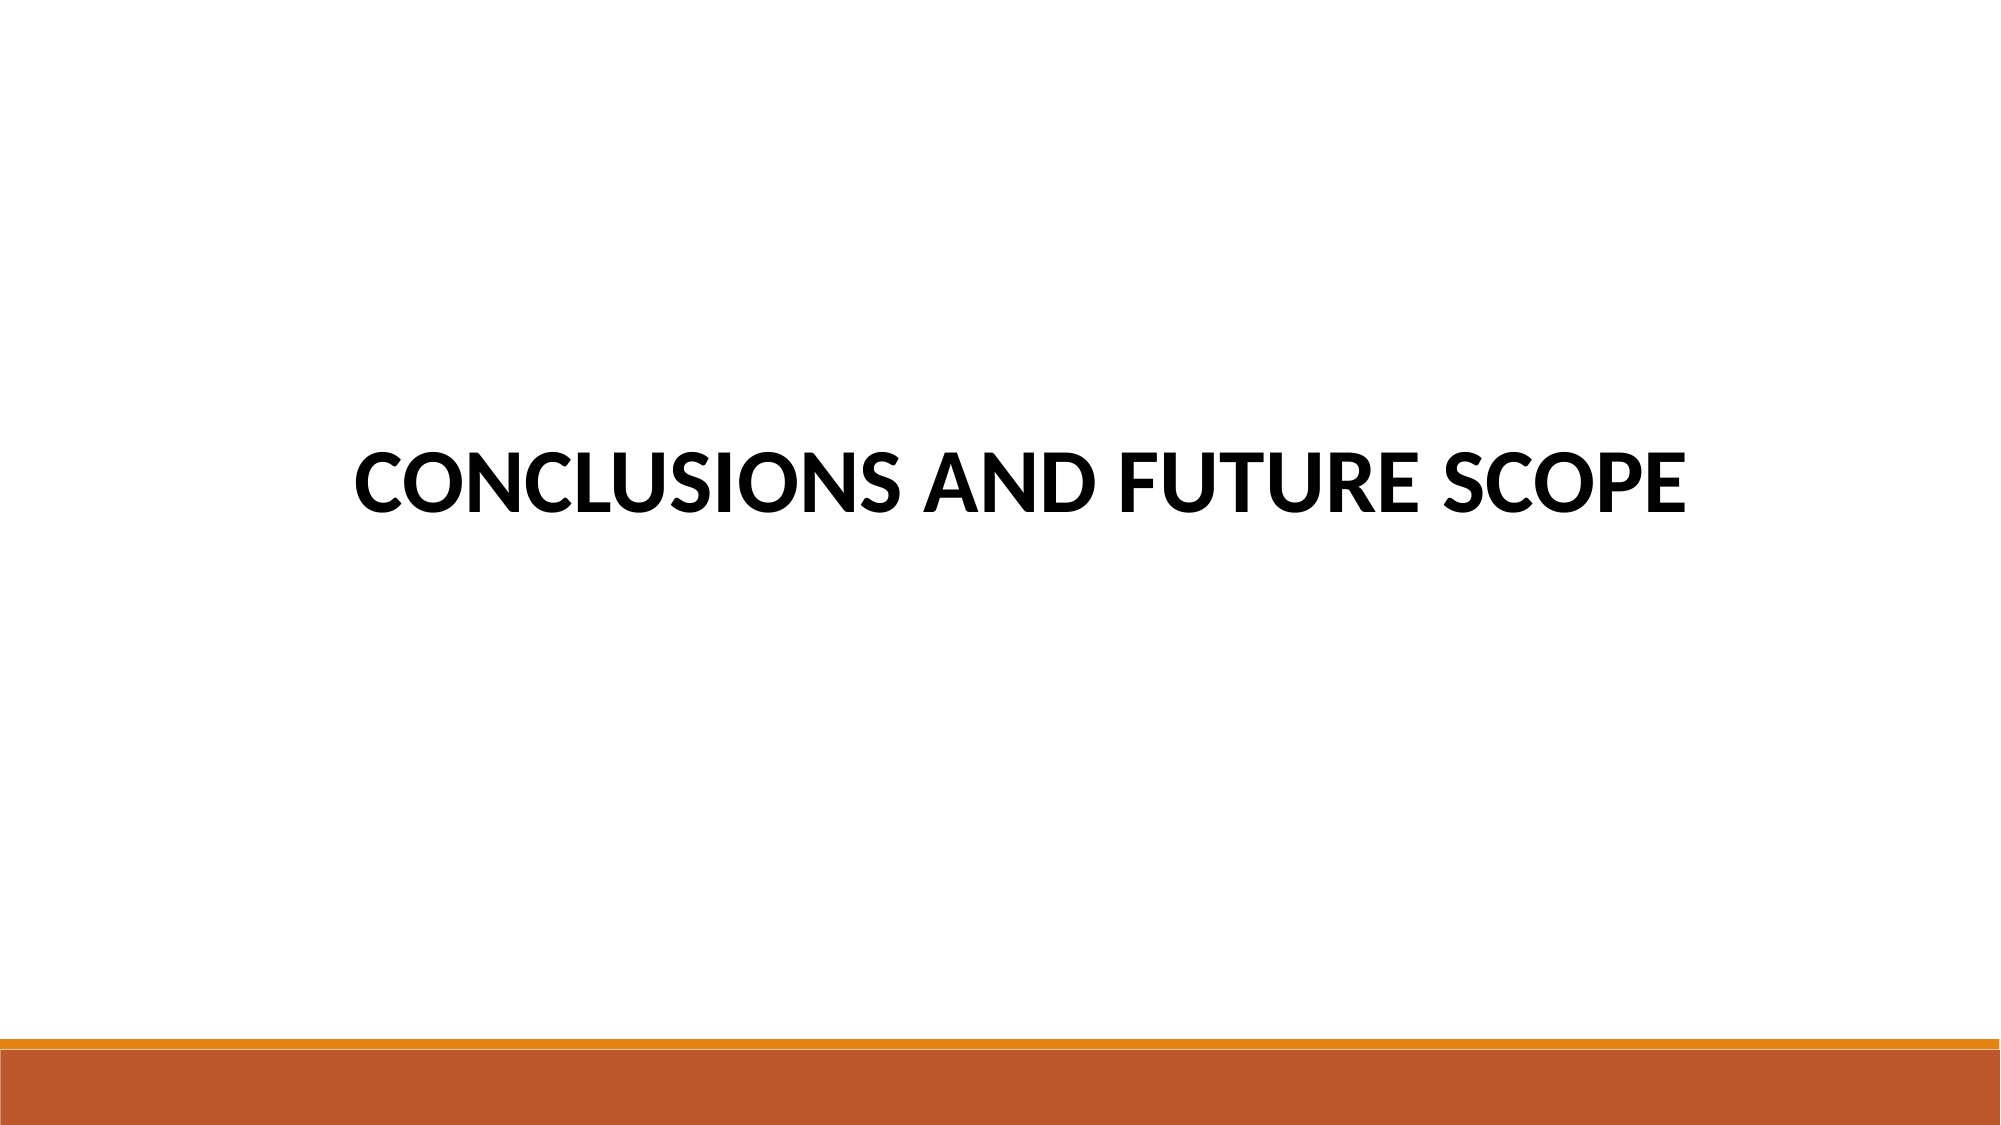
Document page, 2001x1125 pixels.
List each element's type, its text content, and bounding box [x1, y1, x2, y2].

text_box CONCLUSIONS AND FUTURE SCOPE [267, 413, 1777, 538]
